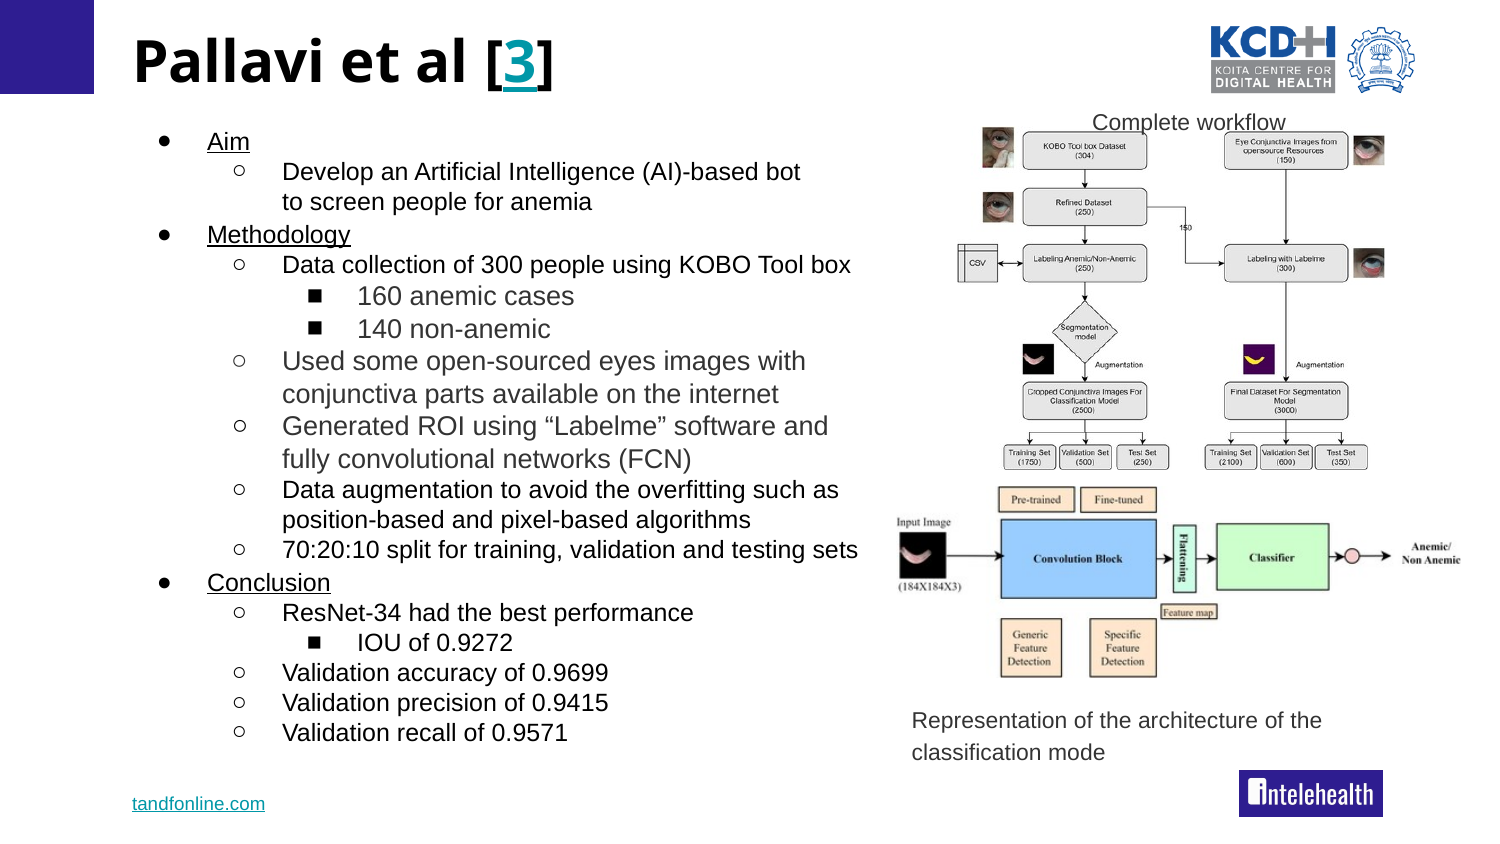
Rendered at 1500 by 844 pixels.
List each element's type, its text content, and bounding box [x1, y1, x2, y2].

picture [1211, 25, 1422, 94]
title Pallavi et al [3] [116, 9, 1383, 181]
picture [957, 126, 1385, 470]
picture [896, 485, 1461, 678]
text_box Representation of the architecture of the classification mode [896, 686, 1389, 780]
text_box Complete workflow [995, 93, 1383, 126]
text_box Conclusion ResNet-34 had the best performance IOU of 0.9272 Validation accuracy of 0.9699 Validation precision of 0.9415 Validation recall of 0.9571 [116, 551, 958, 762]
list Aim Develop an Artificial Intelligence (AI)-based bot to screen people for anemia [116, 110, 911, 551]
picture [1239, 780, 1383, 817]
text_box tandfonline.com [116, 780, 317, 826]
text_box Methodology Data collection of 300 people using KOBO Tool box 160 anemic cases 140 non-anemic Used some open-sourced eyes images with conjunctiva parts available on the internet Generated ROI using “Labelme” software and fully convolutional networks (FCN) Data augmentation to avoid the overfitting such as position-based and pixel-based algorithms 70:20:10 split for training, validation and testing sets [116, 203, 890, 551]
